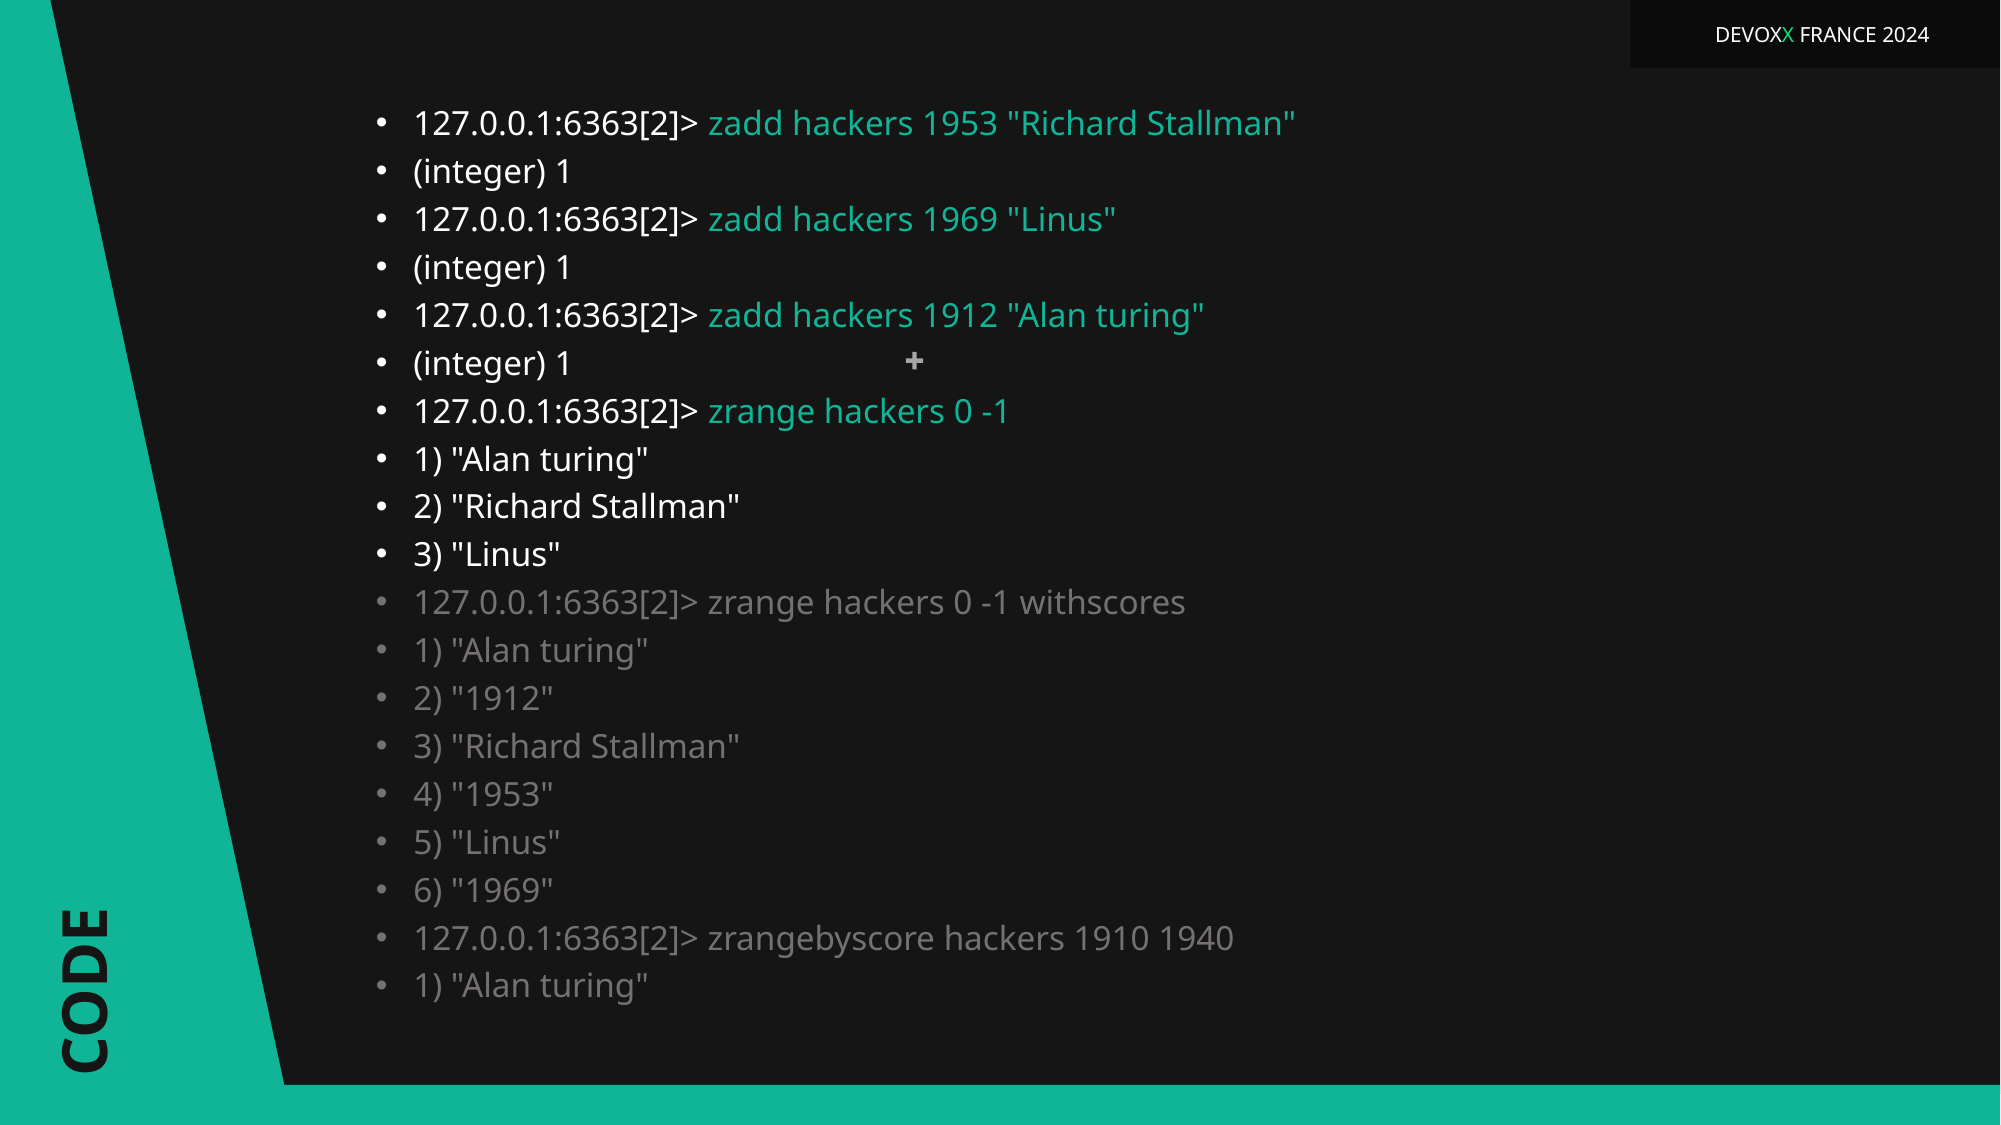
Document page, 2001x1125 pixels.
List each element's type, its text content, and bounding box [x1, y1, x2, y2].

text_box [1629, 0, 2000, 69]
text_box DEVOXX FRANCE 2024 [1638, 14, 2000, 55]
text_box 127.0.0.1:6363[2]> zadd hackers 1953 "Richard Stallman" (integer) 1 127.0.0.1:6363[2]> zadd hackers 1969 "Linus" (integer) 1 127.0.0.1:6363[2]> zadd hackers 1912 "Alan turing" (integer) 1 127.0.0.1:6363[2]> zrange hackers 0 -1 1) "Alan turing" 2) "Richard Stallman" 3) "Linus" 127.0.0.1:6363[2]> zrange hackers 0 -1 withscores 1) "Alan turing" 2) "1912" 3) "Richard Stallman" 4) "1953" 5) "Linus" 6) "1969" 127.0.0.1:6363[2]> zrangebyscore hackers 1910 1940 1) "Alan turing" [361, 87, 1862, 1048]
text_box CODE [37, 455, 128, 1092]
